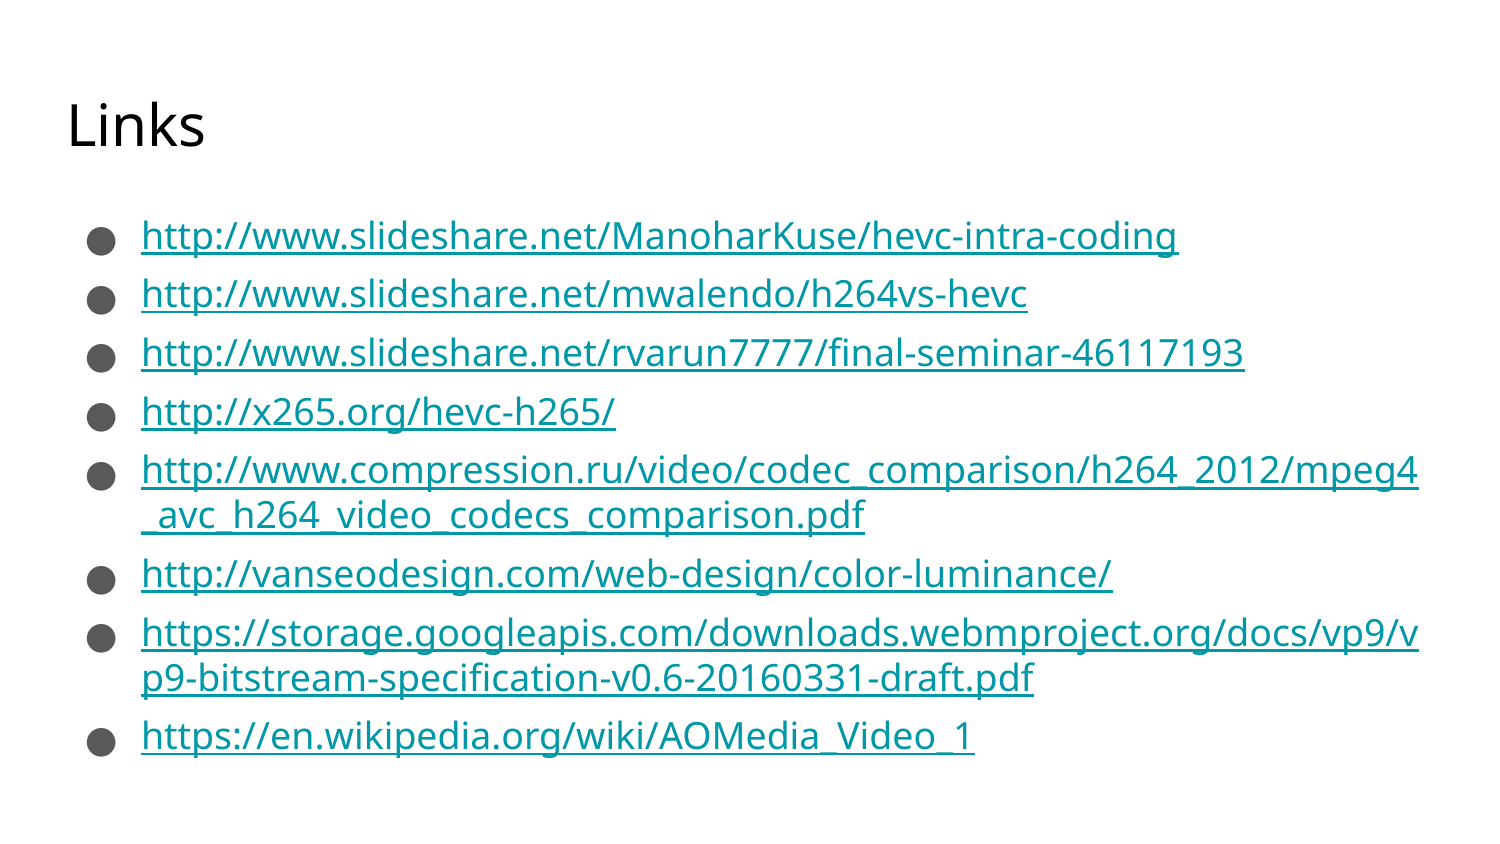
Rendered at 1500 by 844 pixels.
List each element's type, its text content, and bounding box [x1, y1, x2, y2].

title Links [51, 72, 1449, 167]
list http://www.slideshare.net/ManoharKuse/hevc-intra-coding http://www.slideshare.net/mwalendo/h264vs-hevc http://www.slideshare.net/rvarun7777/final-seminar-46117193 http://x265.org/hevc-h265/ http://www.compression.ru/video/codec_comparison/h264_2012/mpeg4_avc_h264_video_codecs_comparison.pdf http://vanseodesign.com/web-design/color-luminance/ https://storage.googleapis.com/downloads.webmproject.org/docs/vp9/vp9-bitstream-specification-v0.6-20160331-draft.pdf https://en.wikipedia.org/wiki/AOMedia_Video_1 [51, 189, 1449, 750]
